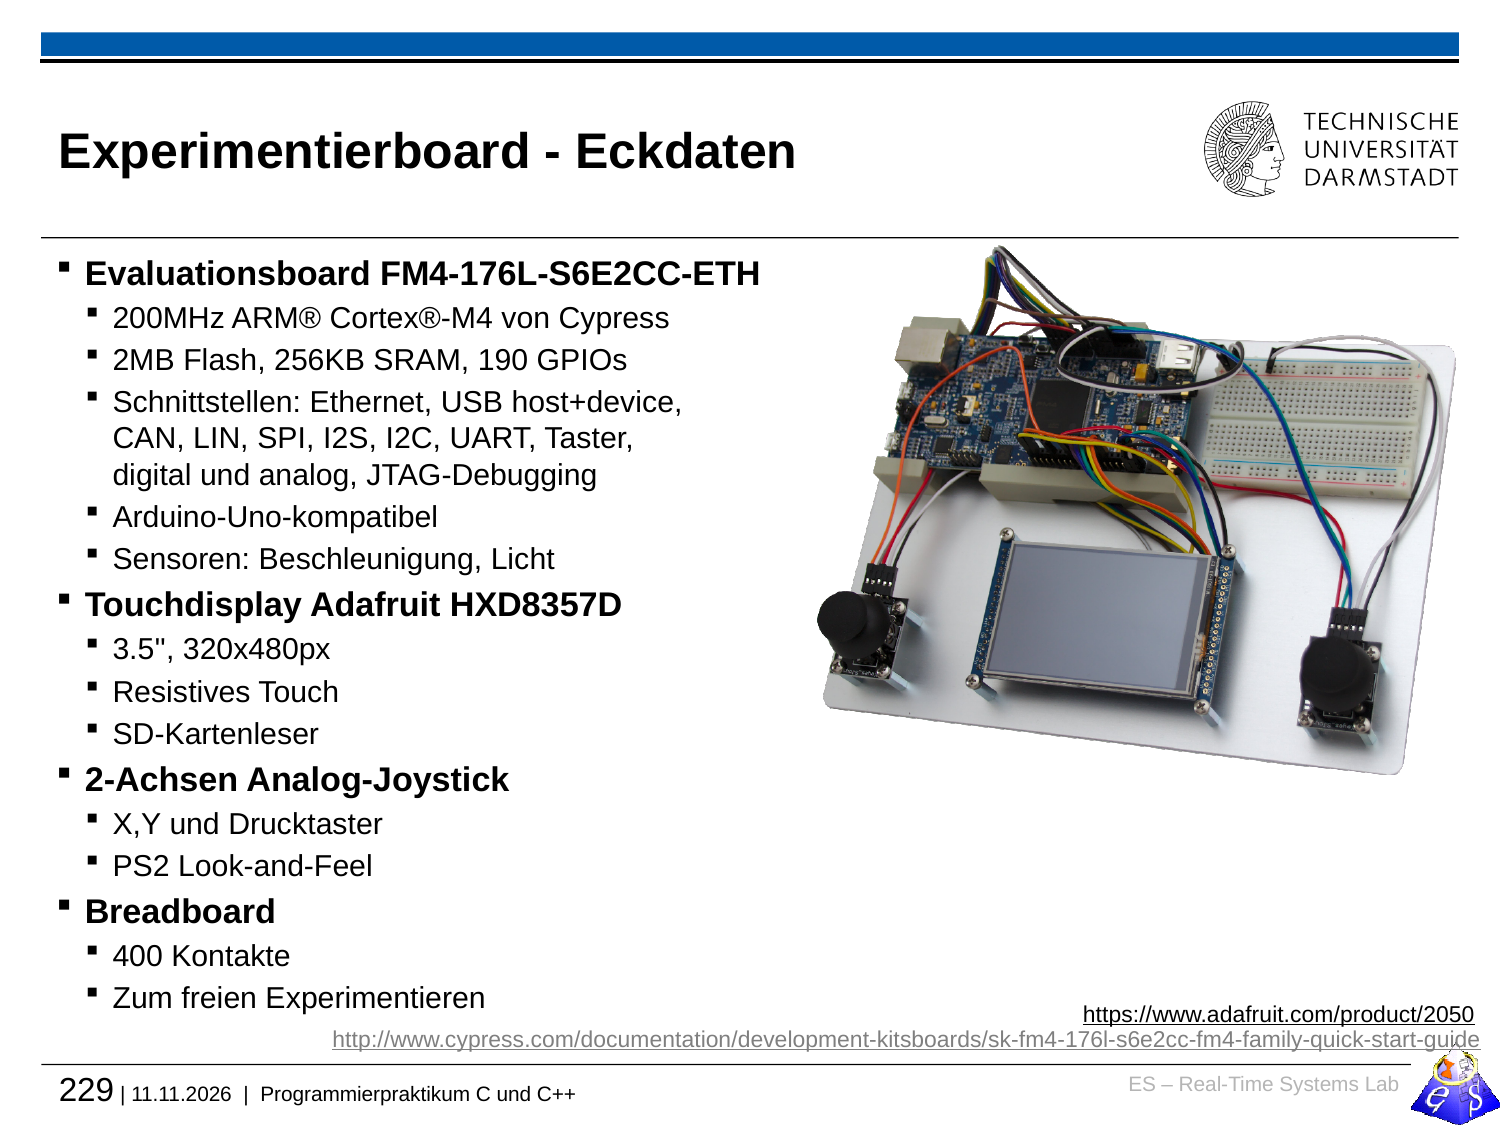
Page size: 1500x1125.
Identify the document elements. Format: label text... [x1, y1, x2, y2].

picture [817, 245, 1456, 776]
text_box https://www.adafruit.com/product/2050 http://www.cypress.com/documentation/development-kitsboards/sk-fm4-176l-s6e2cc-fm4-family-quick-start-guide [211, 967, 1496, 1061]
picture [1187, 84, 1483, 214]
picture [1411, 1041, 1500, 1125]
list Evaluationsboard FM4-176L-S6E2CC-ETH 200MHz ARM® Cortex®-M4 von Cypress 2MB Flash, 256KB SRAM, 190 GPIOs Schnittstellen: Ethernet, USB host+device, CAN, LIN, SPI, I2S, I2C, UART, Taster, digital und analog, JTAG-Debugging Arduino-Uno-kompatibel Sensoren: Beschleunigung, Licht Touchdisplay Adafruit HXD8357D 3.5'', 320x480px Resistives Touch SD-Kartenleser 2-Achsen Analog-Joystick X,Y und Drucktaster PS2 Look-and-Feel Breadboard 400 Kontakte Zum freien Experimentieren [41, 243, 1459, 1024]
title Experimentierboard - Eckdaten [58, 80, 1187, 218]
